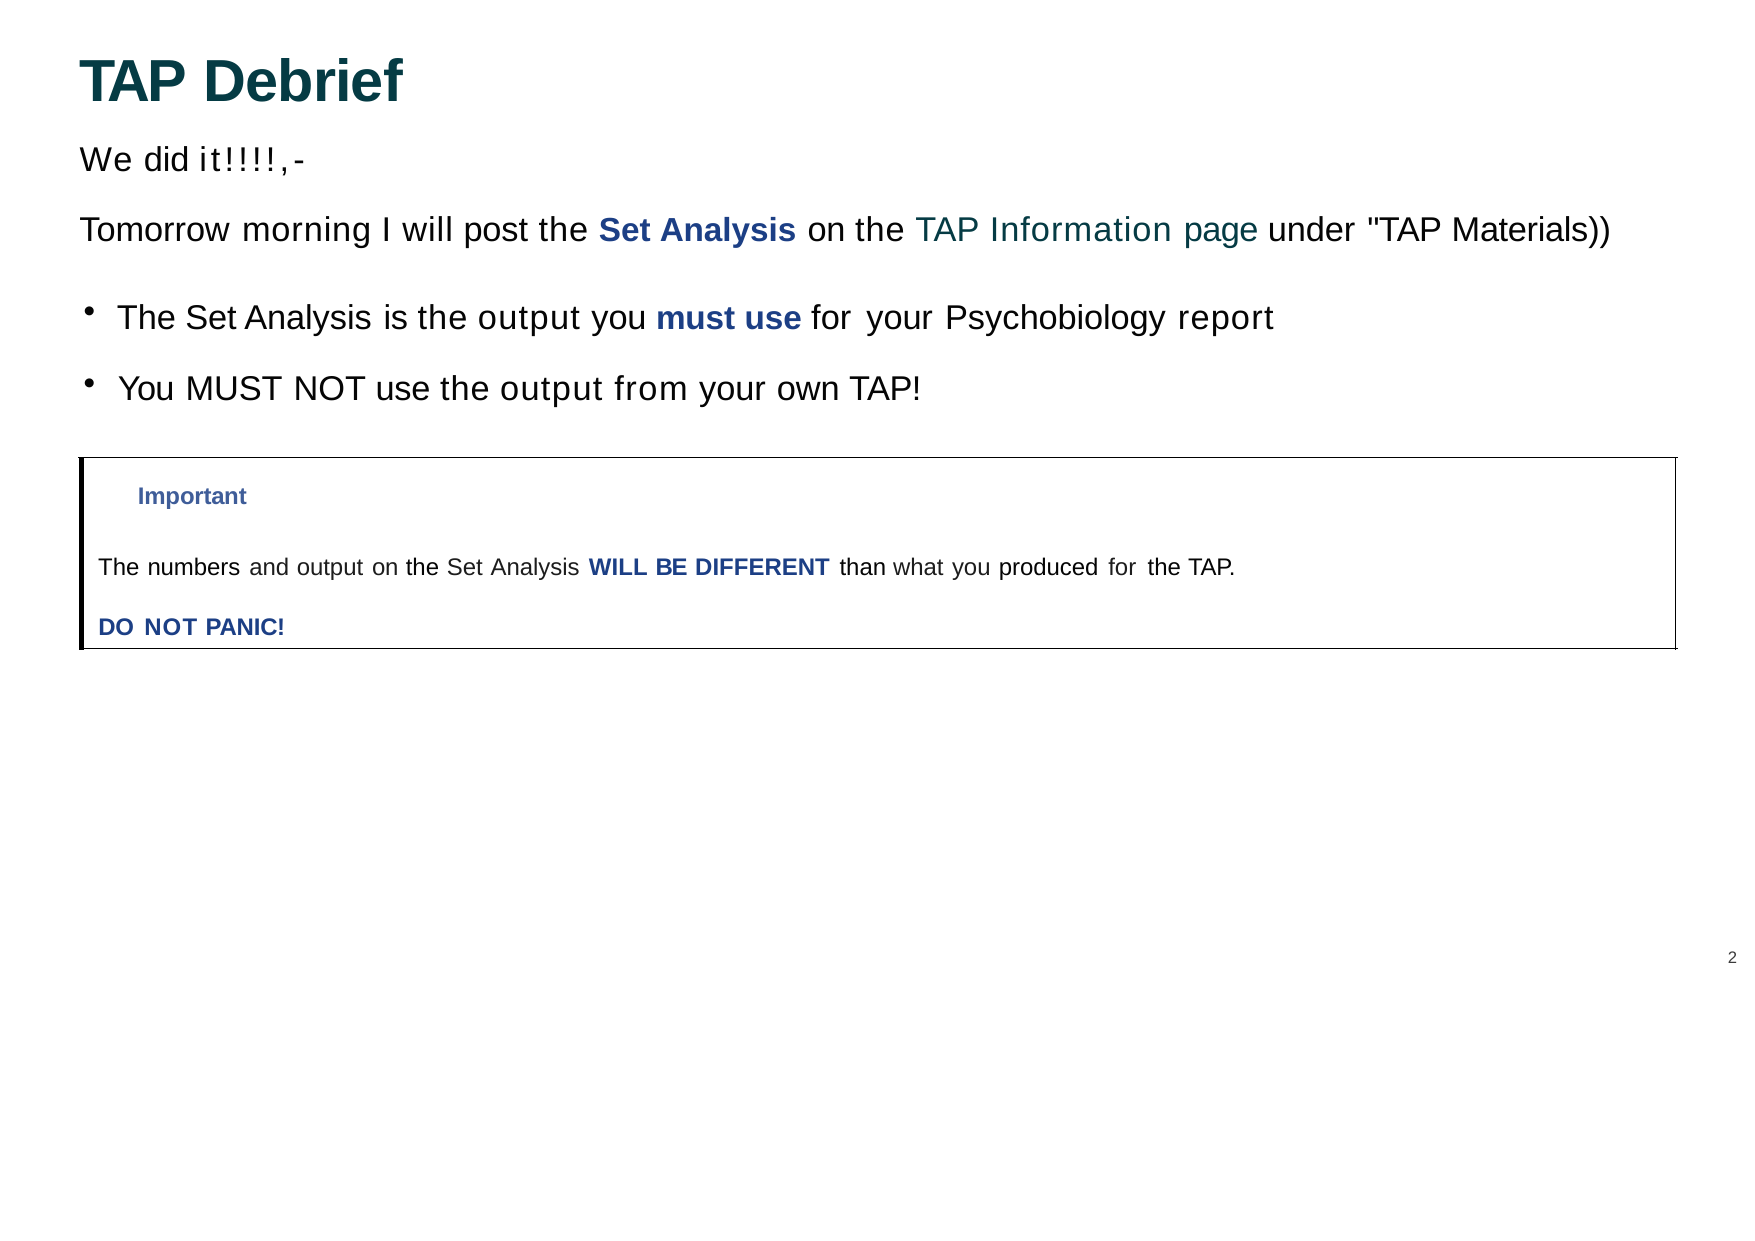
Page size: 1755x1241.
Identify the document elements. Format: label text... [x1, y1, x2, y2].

text_box 2 [1725, 944, 1740, 967]
title TAP Debrief [78, 40, 1677, 250]
text_box We did it!!!!,- Tomorrow morning I will post the Set Analysis on the TAP Information page under "TAP Materials)) The Set Analysis is the output you must use for your Psychobiology report You MUST NOT use the output from your own TAP! Important The numbers and output on the Set Analysis WILL BE DIFFERENT than what you produced for the TAP. DO NOT PANIC! [77, 134, 1675, 456]
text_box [77, 457, 1679, 651]
